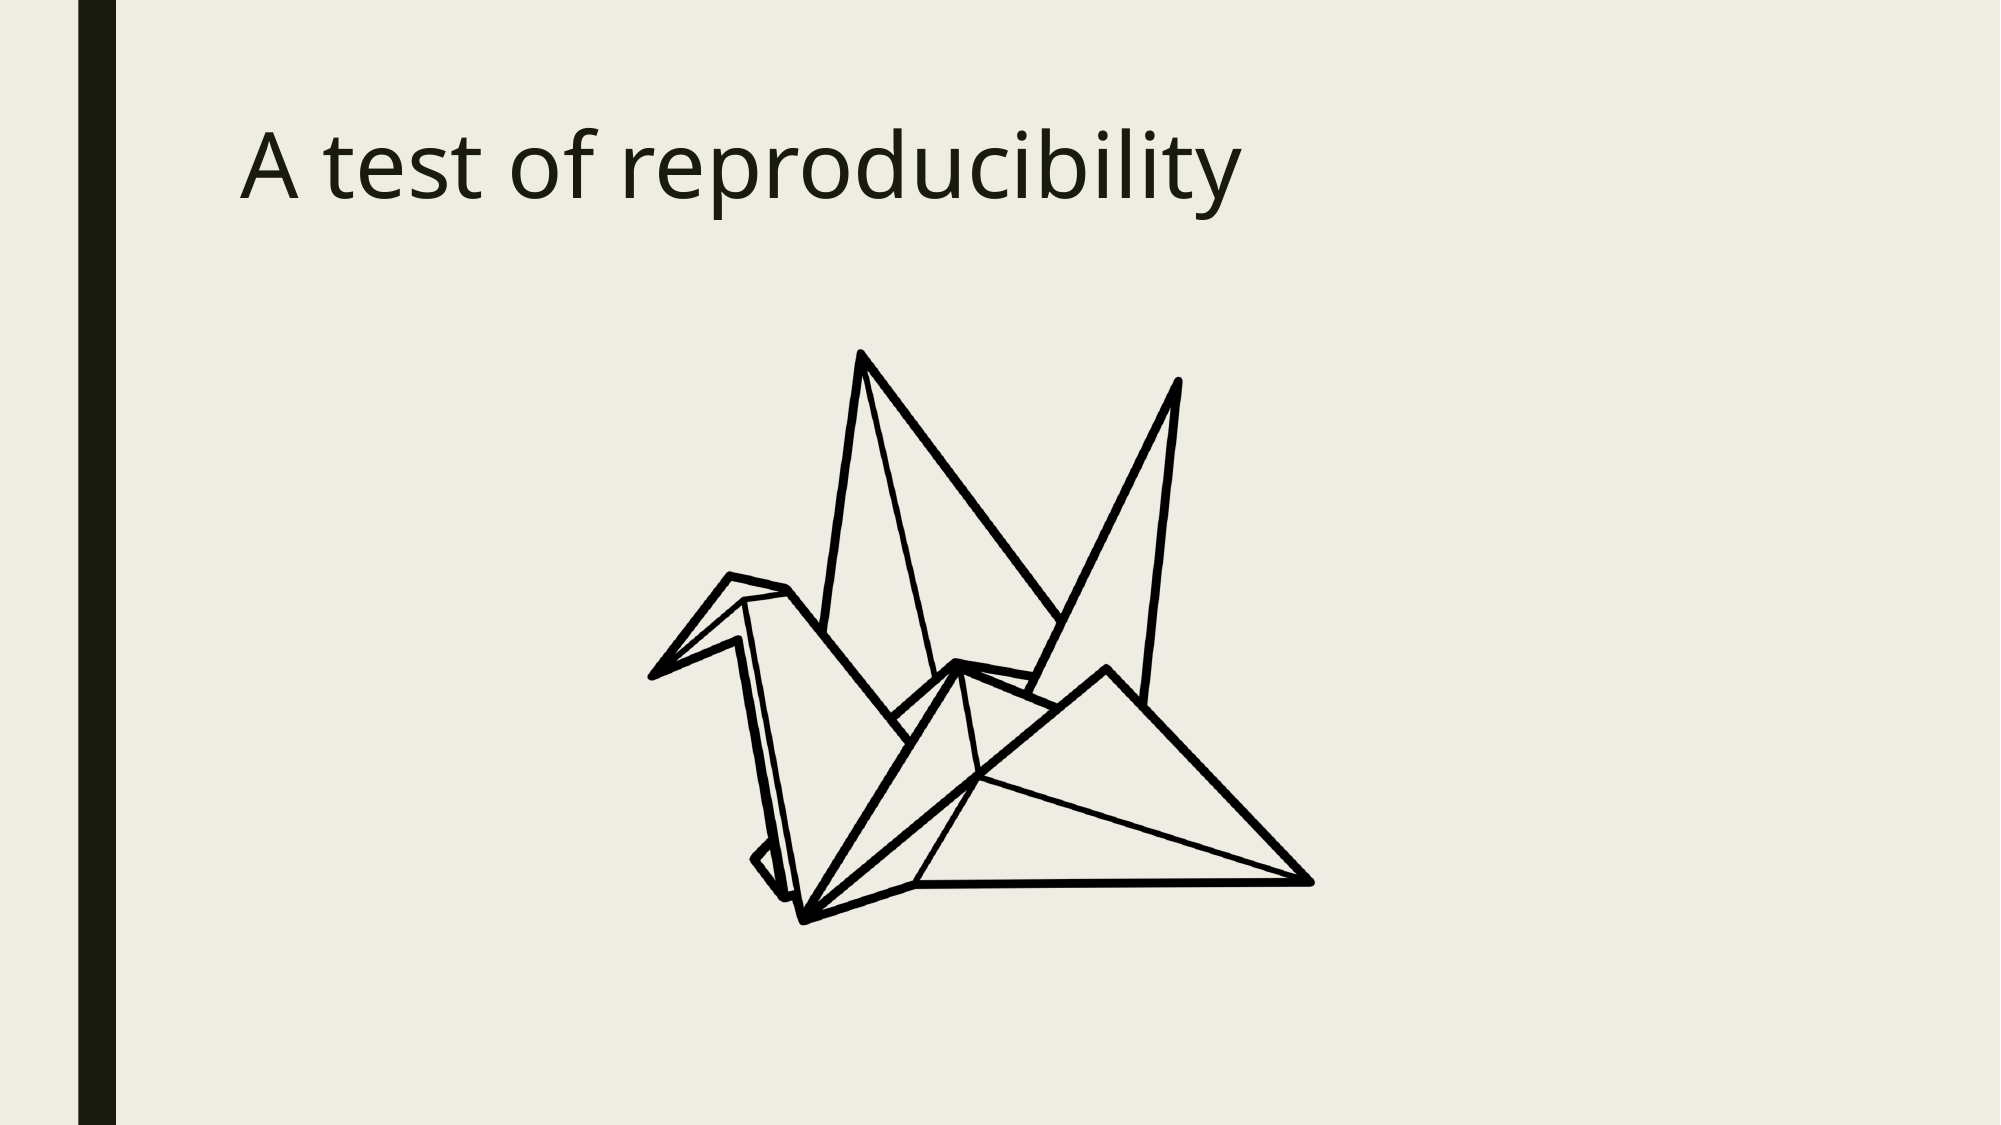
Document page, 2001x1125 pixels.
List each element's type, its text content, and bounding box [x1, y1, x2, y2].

title A test of reproducibility [225, 112, 1800, 357]
picture [644, 286, 1321, 963]
